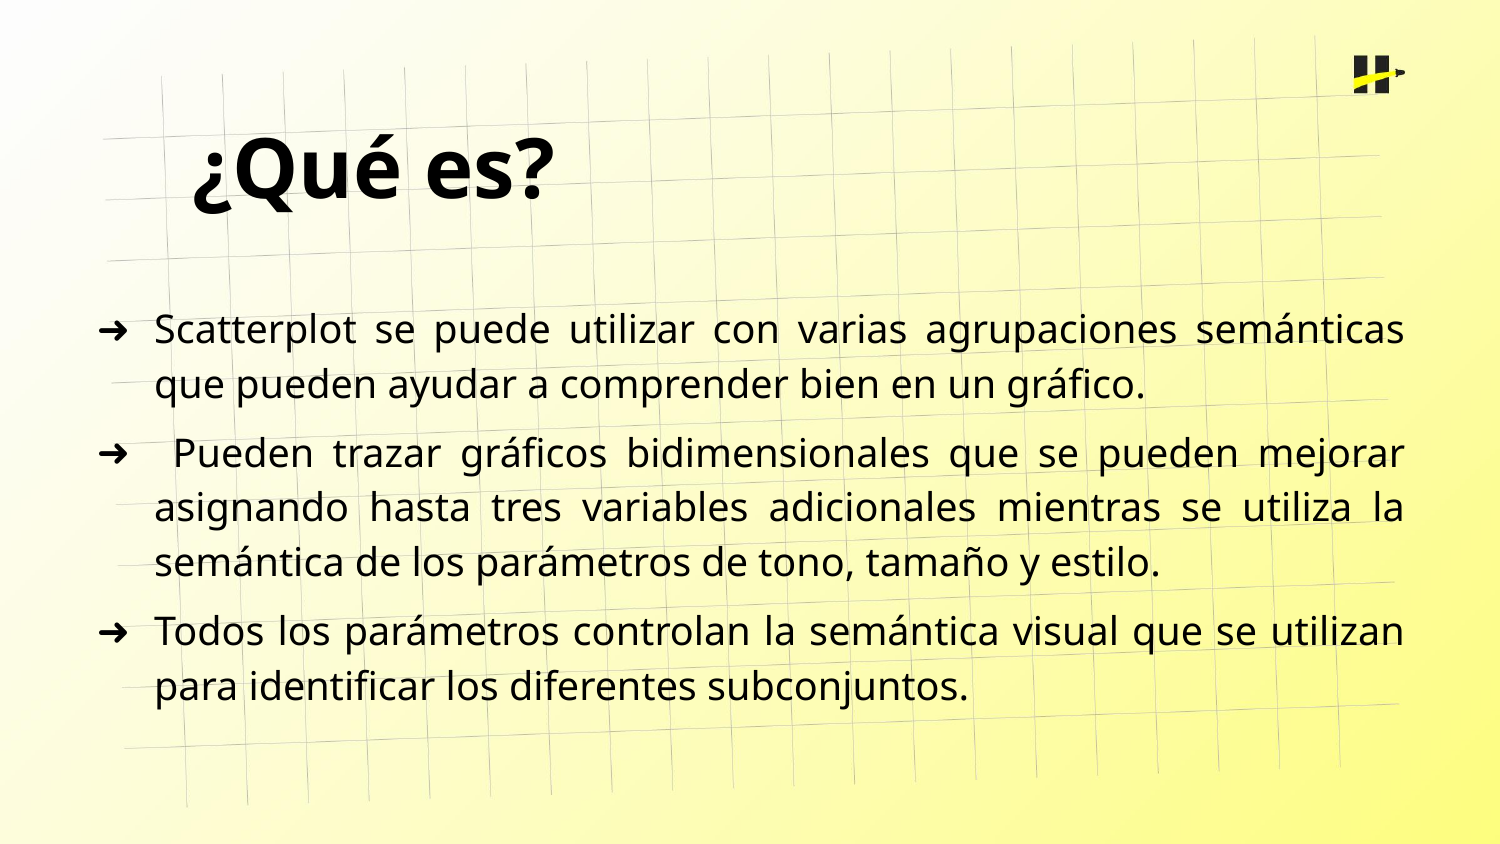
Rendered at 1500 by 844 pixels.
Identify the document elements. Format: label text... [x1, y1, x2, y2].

text_box Scatterplot se puede utilizar con varias agrupaciones semánticas que pueden ayudar a comprender bien en un gráfico. Pueden trazar gráficos bidimensionales que se pueden mejorar asignando hasta tres variables adicionales mientras se utiliza la semántica de los parámetros de tono, tamaño y estilo. Todos los parámetros controlan la semántica visual que se utilizan para identificar los diferentes subconjuntos. [64, 281, 1422, 813]
picture [0, 0, 1500, 844]
text_box ¿Qué es? [177, 111, 1265, 232]
